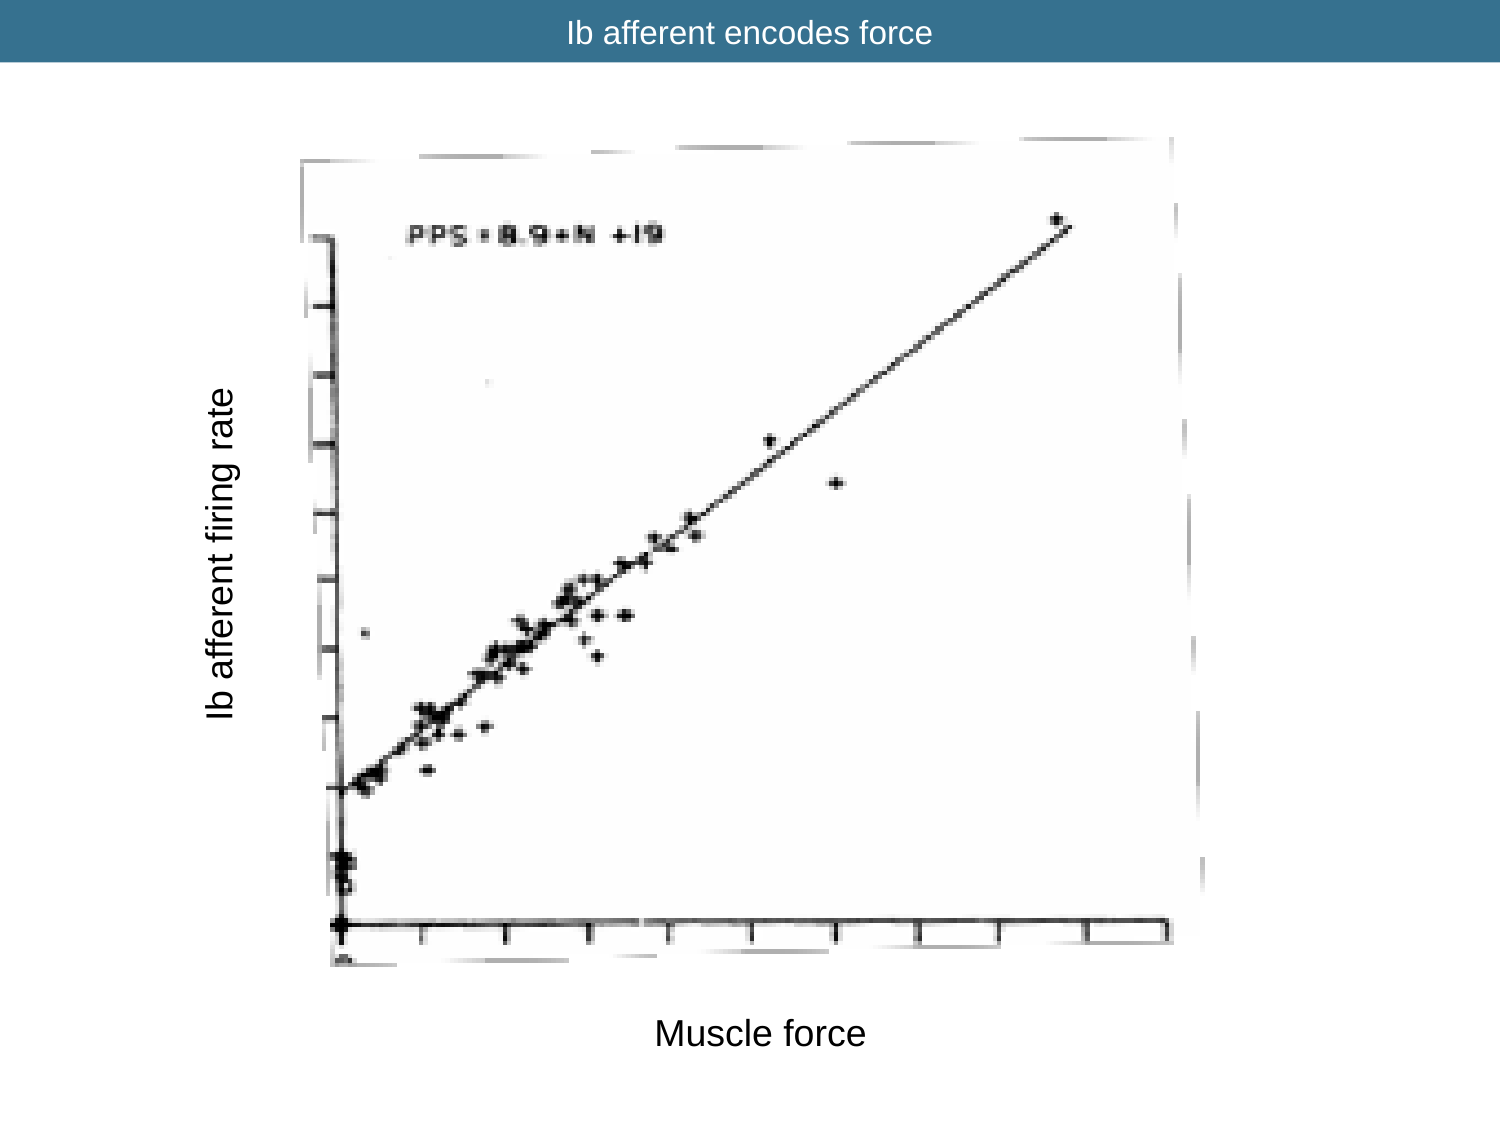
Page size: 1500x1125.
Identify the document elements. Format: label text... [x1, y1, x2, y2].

text_box Ib afferent firing rate [187, 372, 248, 737]
title Ib afferent encodes force [0, 0, 1500, 63]
text_box Muscle force [639, 1001, 882, 1061]
picture [299, 137, 1206, 972]
